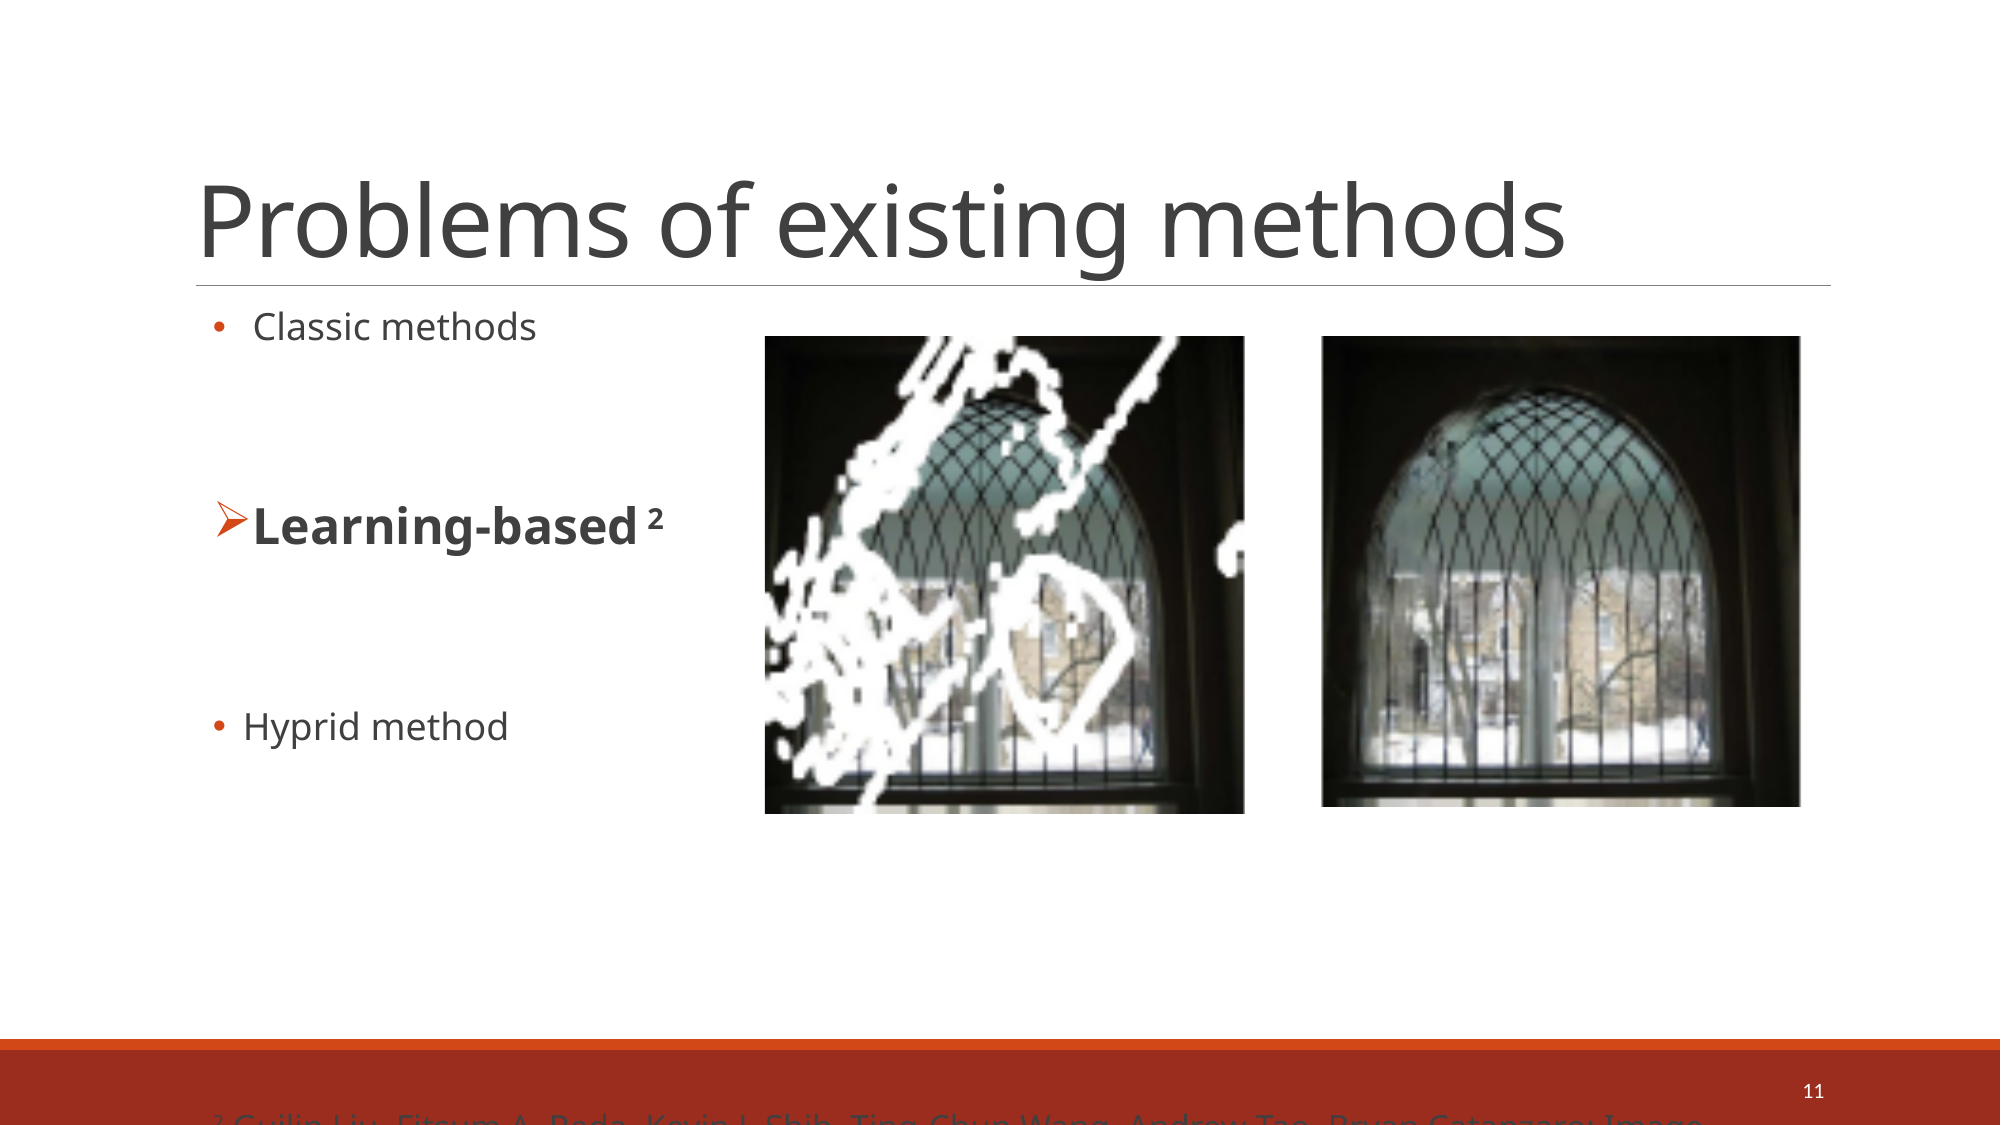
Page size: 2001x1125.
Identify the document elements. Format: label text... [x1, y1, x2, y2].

title Problems of existing methods [180, 47, 1830, 285]
list Classic methods Learning-based 2 Hyprid method 2 Guilin Liu, Fitsum A. Reda, Kevin J. Shih, Ting-Chun Wang, Andrew Tao, Bryan Catanzaro: Image Inpainting for Irregular Holes Using Partial Convolutions (2018) [180, 300, 1830, 1035]
picture [1320, 336, 1802, 815]
slide_number 11 [1624, 1059, 1840, 1120]
picture [764, 336, 1246, 815]
